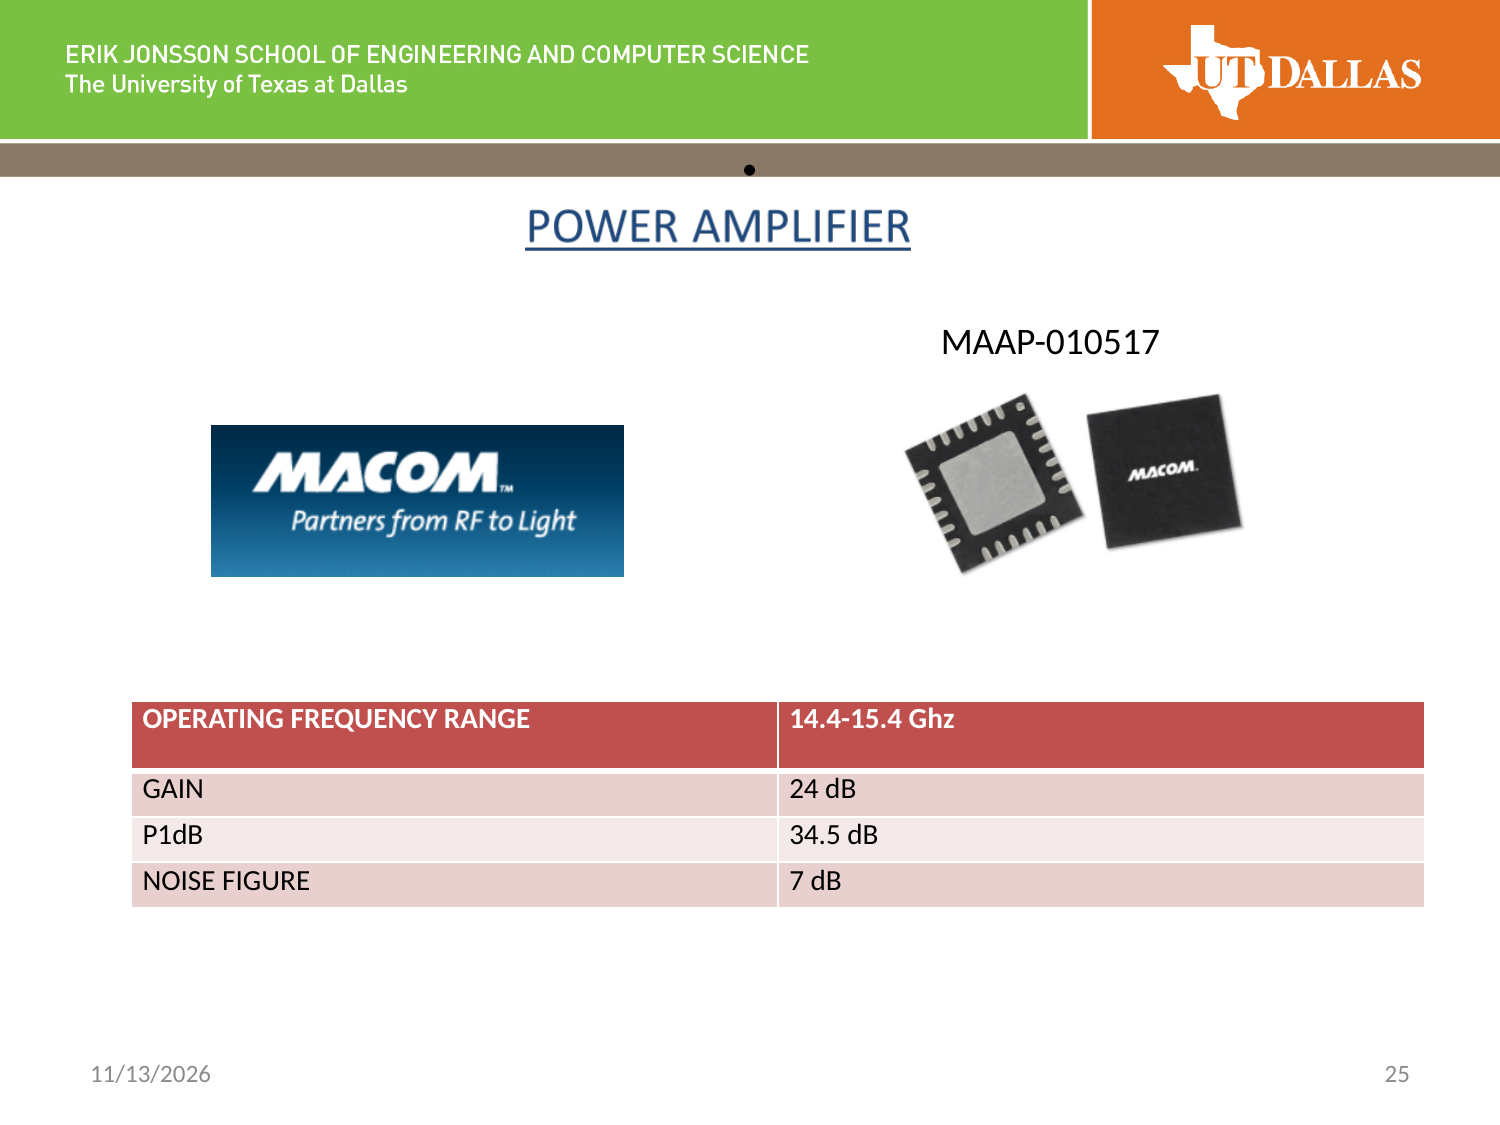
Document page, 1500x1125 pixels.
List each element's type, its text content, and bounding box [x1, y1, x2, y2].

table_header OPERATING FREQUENCY RANGE [132, 702, 777, 768]
table_cell 34.5 dB [779, 818, 1424, 861]
table_cell P1dB [132, 818, 777, 861]
table_cell 24 dB [779, 774, 1424, 816]
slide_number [75, 1042, 425, 1103]
text_box MAAP-010517 [926, 309, 1339, 370]
table_cell 7 dB [779, 863, 1424, 907]
table_cell GAIN [132, 774, 777, 816]
title . [75, 45, 1425, 233]
slide_number 25 [1074, 1042, 1425, 1103]
table_header 14.4-15.4 Ghz [779, 702, 1424, 768]
table_cell NOISE FIGURE [132, 863, 777, 907]
picture [0, 0, 1500, 1125]
